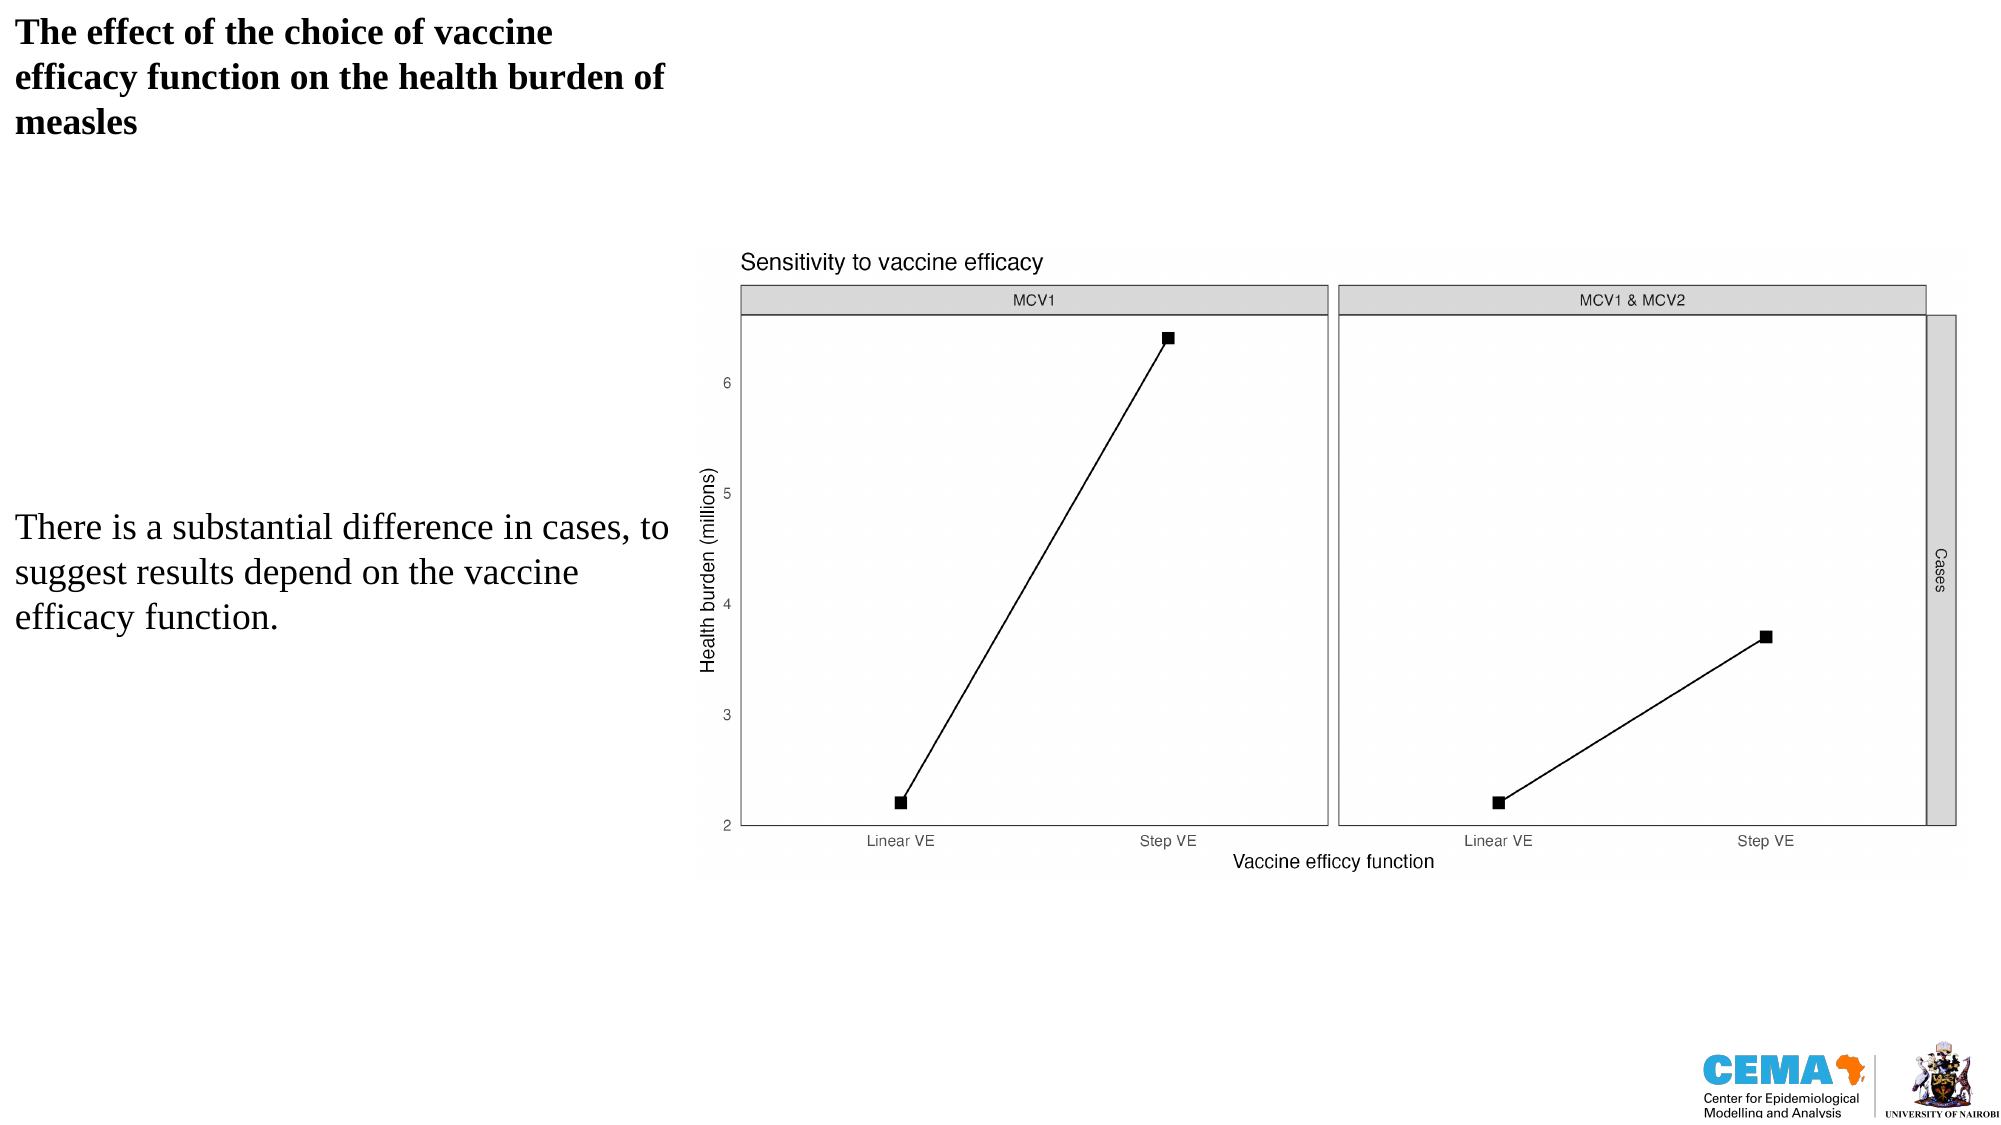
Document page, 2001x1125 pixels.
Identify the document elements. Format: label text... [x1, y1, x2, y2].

picture [1702, 1040, 2000, 1119]
text_box The effect of the choice of vaccine efficacy function on the health burden of measles There is a substantial difference in cases, to suggest results depend on the vaccine efficacy function. [0, 0, 691, 645]
picture [690, 243, 1967, 882]
